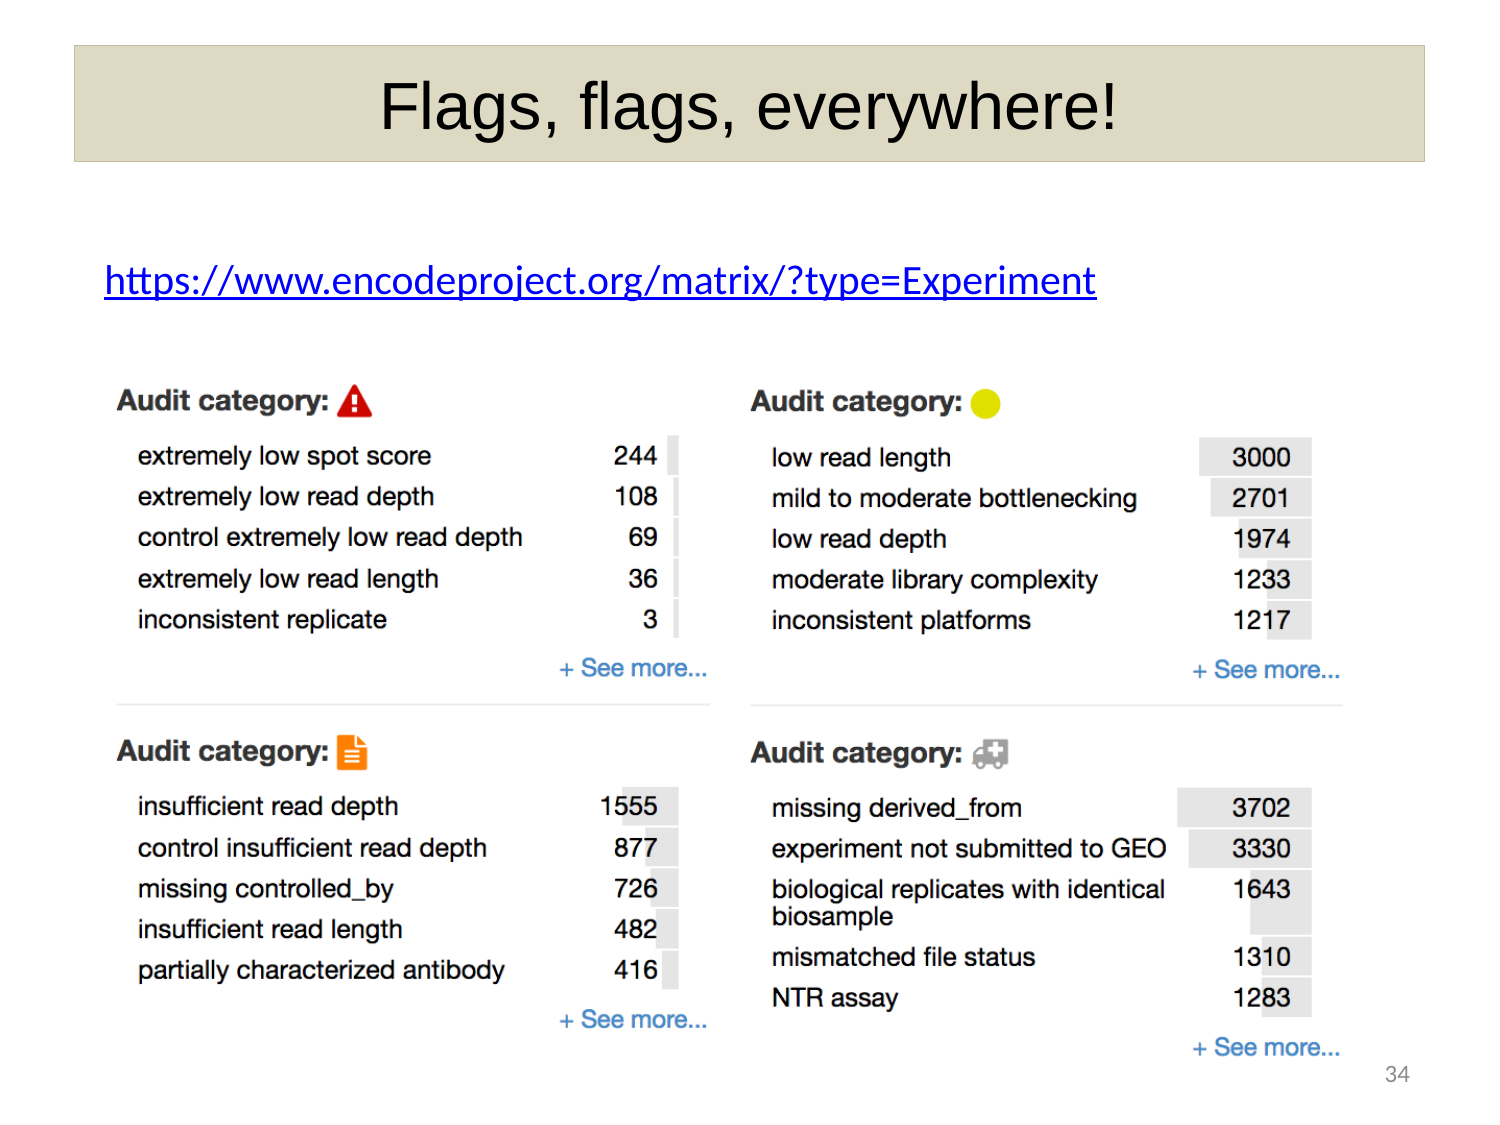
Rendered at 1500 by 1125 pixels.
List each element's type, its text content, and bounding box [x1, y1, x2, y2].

text_box https://www.encodeproject.org/matrix/?type=Experiment [89, 245, 1261, 360]
picture [741, 358, 1355, 1088]
slide_number 34 [1074, 1042, 1425, 1103]
text_box Flags, flags, everywhere! [74, 45, 1425, 162]
picture [108, 368, 717, 1036]
